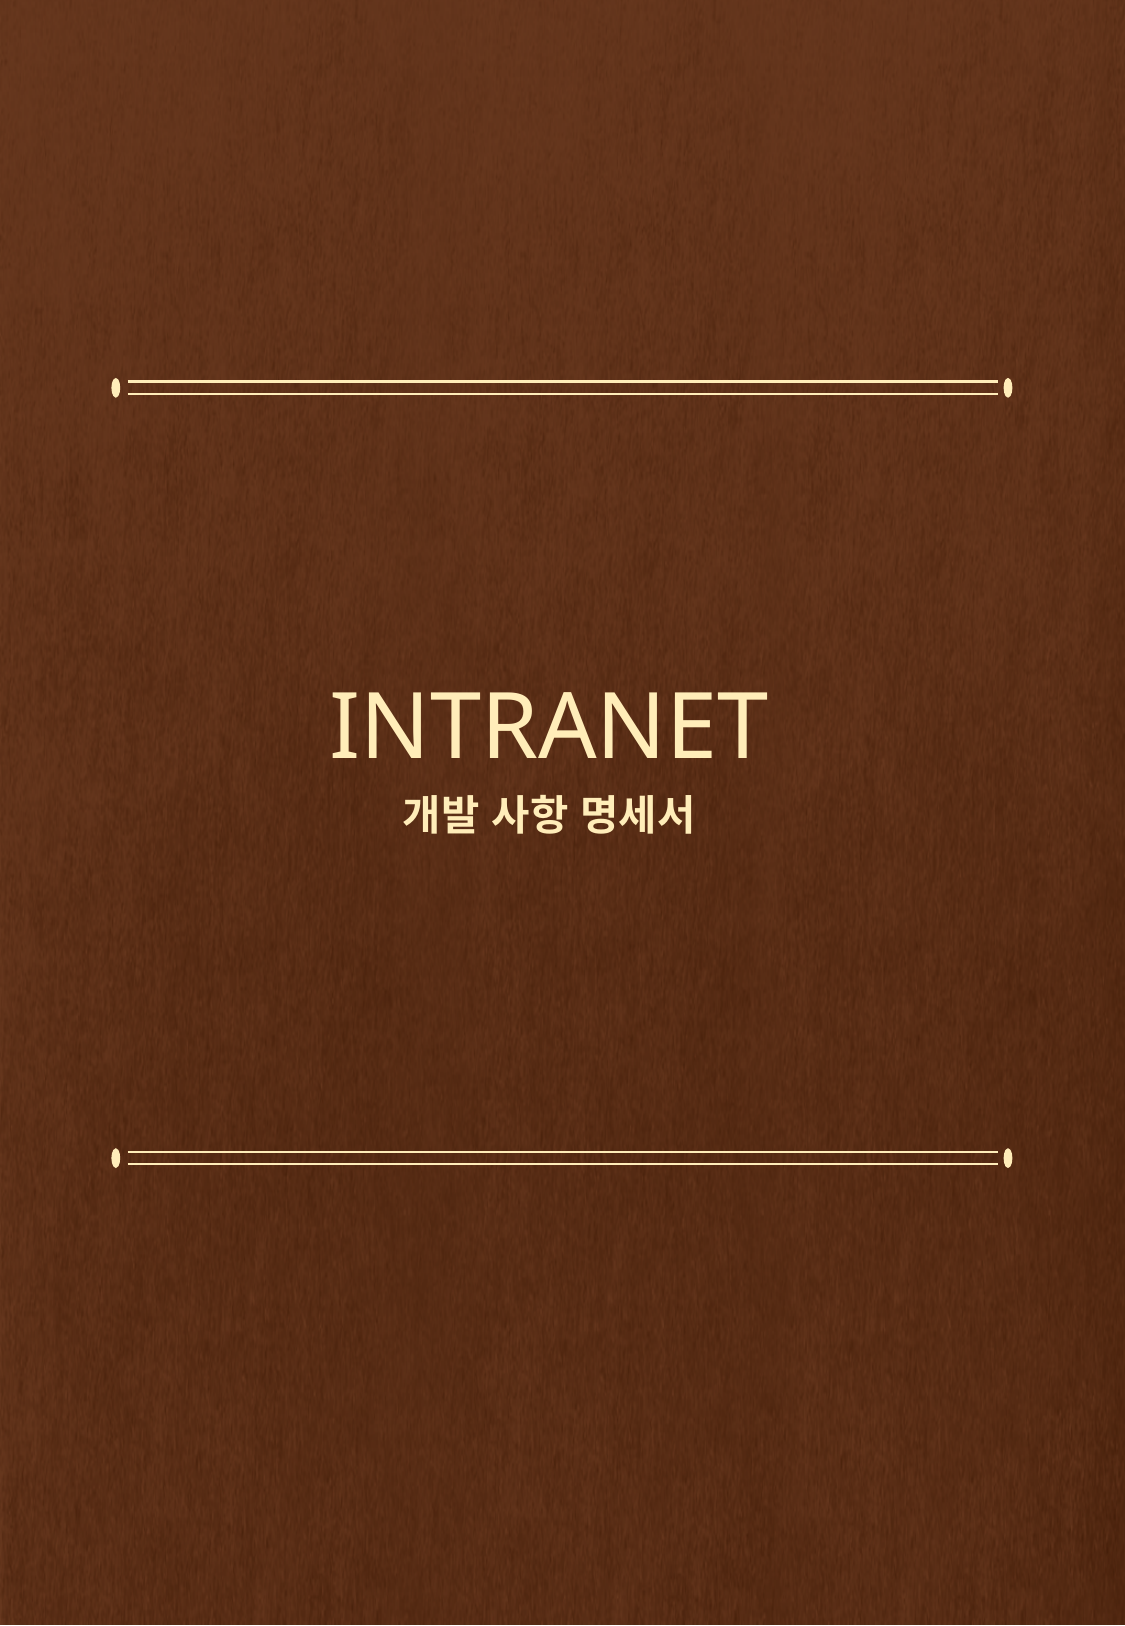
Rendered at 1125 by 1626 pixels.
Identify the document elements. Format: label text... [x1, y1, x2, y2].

subtitle 개발 사항 명세서 [114, 786, 985, 1022]
title INTRANET [113, 671, 985, 786]
